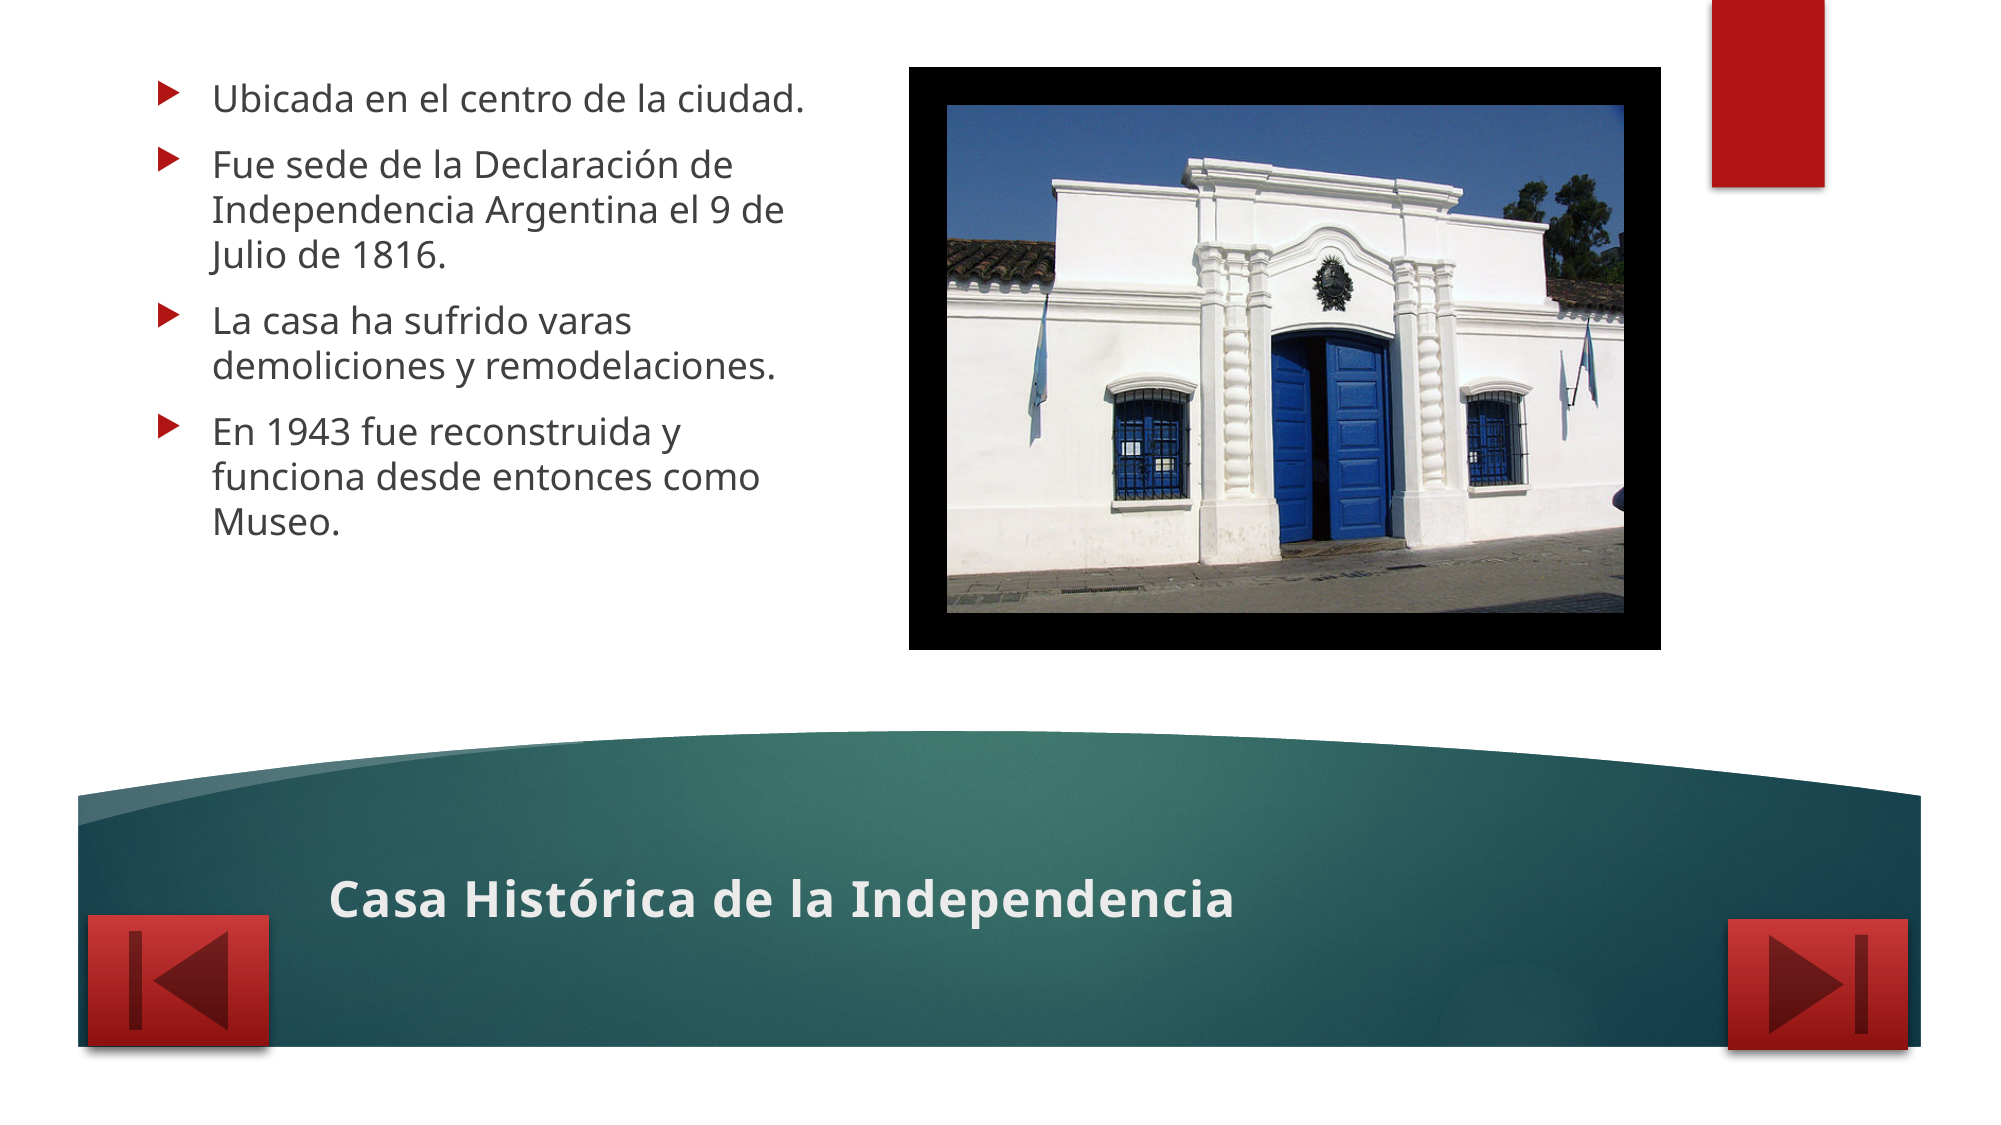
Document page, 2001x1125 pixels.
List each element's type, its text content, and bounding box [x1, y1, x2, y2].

list Ubicada en el centro de la ciudad. Fue sede de la Declaración de Independencia Argentina el 9 de Julio de 1816. La casa ha sufrido varas demoliciones y remodelaciones. En 1943 fue reconstruida y funciona desde entonces como Museo. [140, 67, 825, 650]
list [946, 104, 1624, 613]
title Casa Histórica de la Independencia [313, 841, 1762, 935]
